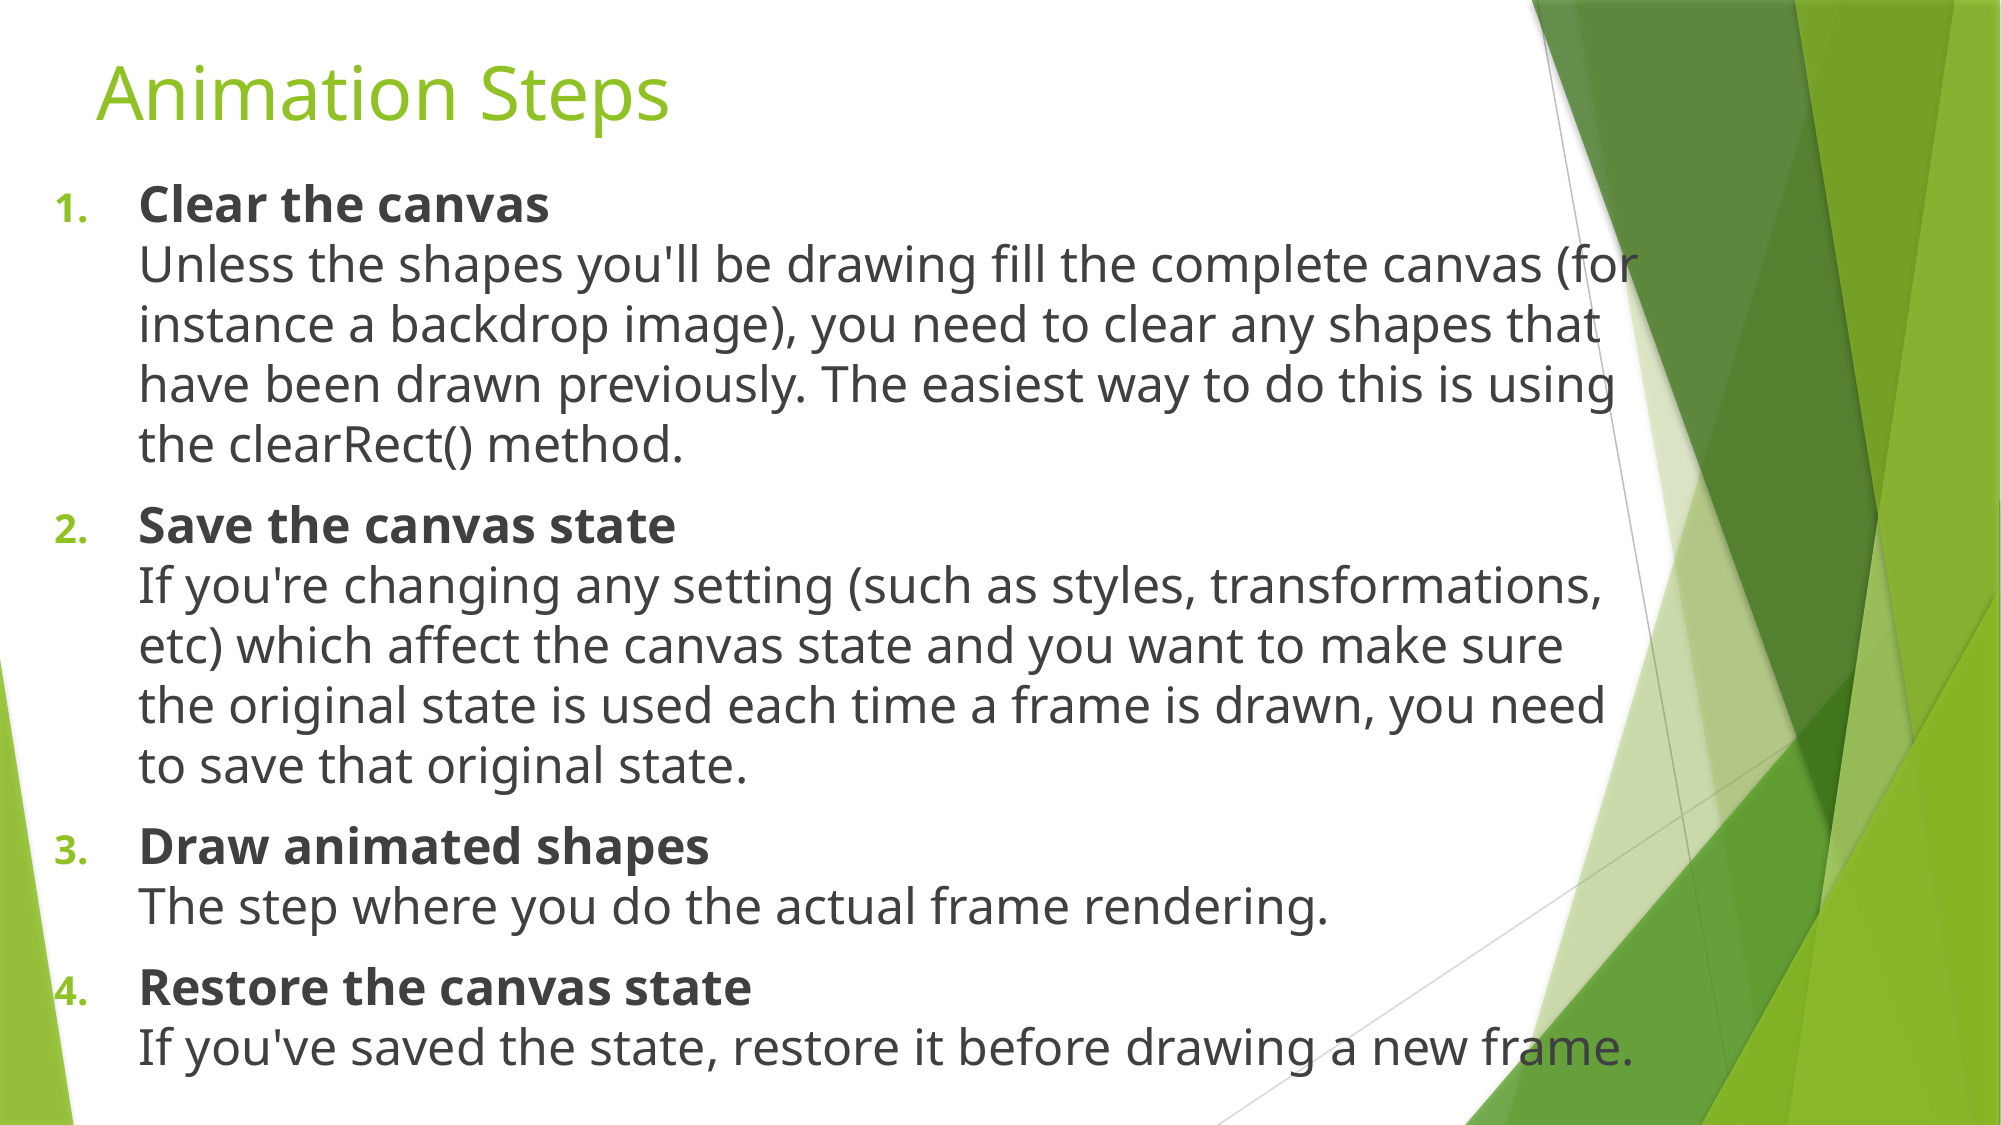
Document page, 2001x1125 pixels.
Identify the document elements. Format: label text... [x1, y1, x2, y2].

title Animation Steps [81, 37, 1492, 255]
list Clear the canvas Unless the shapes you'll be drawing fill the complete canvas (for instance a backdrop image), you need to clear any shapes that have been drawn previously. The easiest way to do this is using the clearRect() method. Save the canvas state If you're changing any setting (such as styles, transformations, etc) which affect the canvas state and you want to make sure the original state is used each time a frame is drawn, you need to save that original state. Draw animated shapes The step where you do the actual frame rendering. Restore the canvas state If you've saved the state, restore it before drawing a new frame. [21, 165, 1659, 1125]
